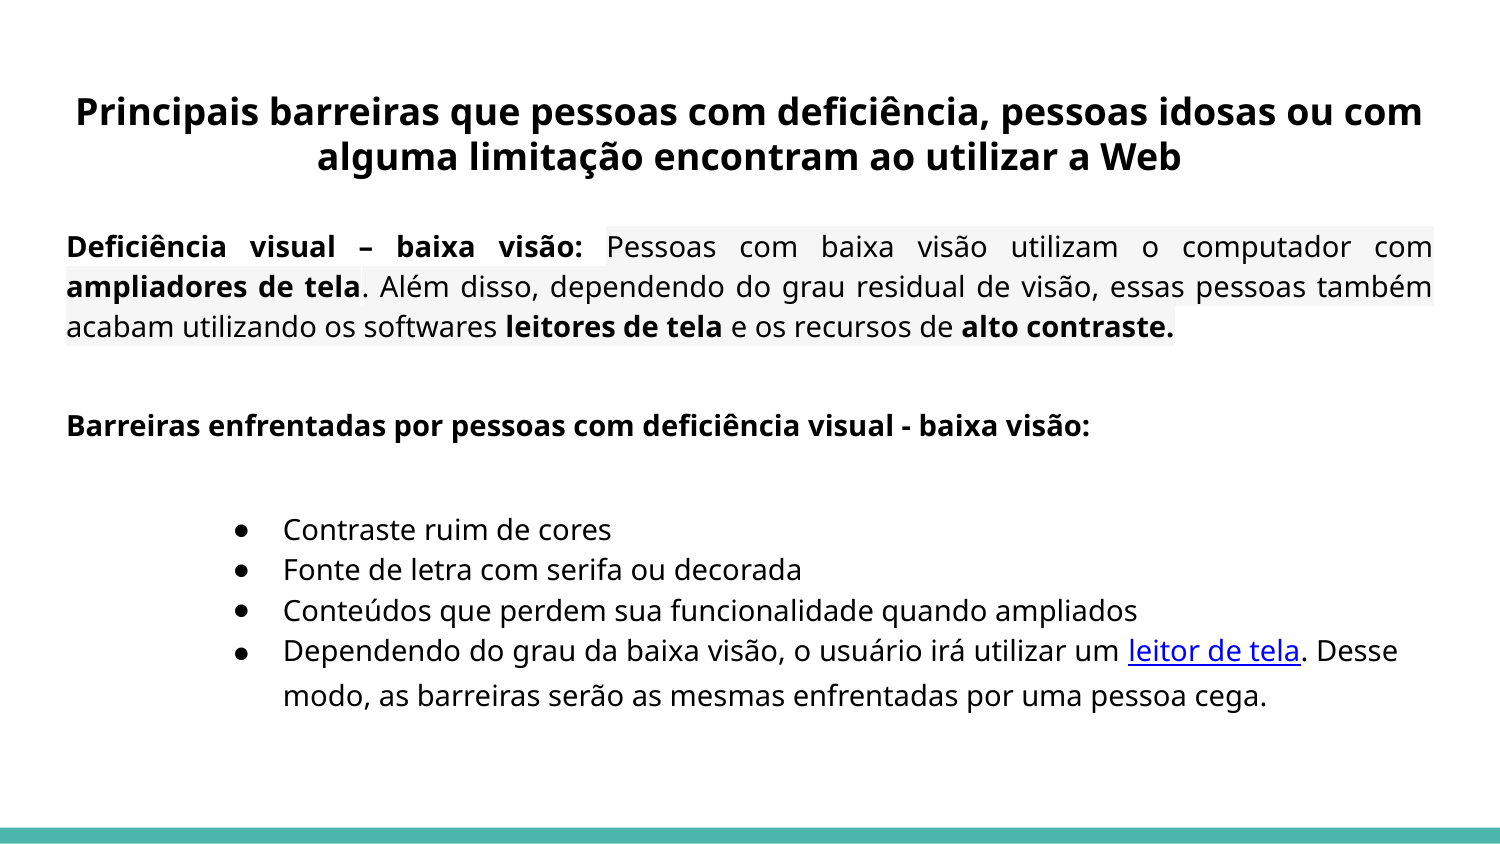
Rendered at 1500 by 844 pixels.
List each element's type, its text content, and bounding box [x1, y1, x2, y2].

title Principais barreiras que pessoas com deficiência, pessoas idosas ou com alguma limitação encontram ao utilizar a Web [51, 72, 1449, 189]
list Deficiência visual – baixa visão: Pessoas com baixa visão utilizam o computador com ampliadores de tela. Além disso, dependendo do grau residual de visão, essas pessoas também acabam utilizando os softwares leitores de tela e os recursos de alto contraste. Barreiras enfrentadas por pessoas com deficiência visual - baixa visão: Contraste ruim de cores Fonte de letra com serifa ou decorada Conteúdos que perdem sua funcionalidade quando ampliados Dependendo do grau da baixa visão, o usuário irá utilizar um leitor de tela. Desse modo, as barreiras serão as mesmas enfrentadas por uma pessoa cega. [51, 207, 1449, 750]
